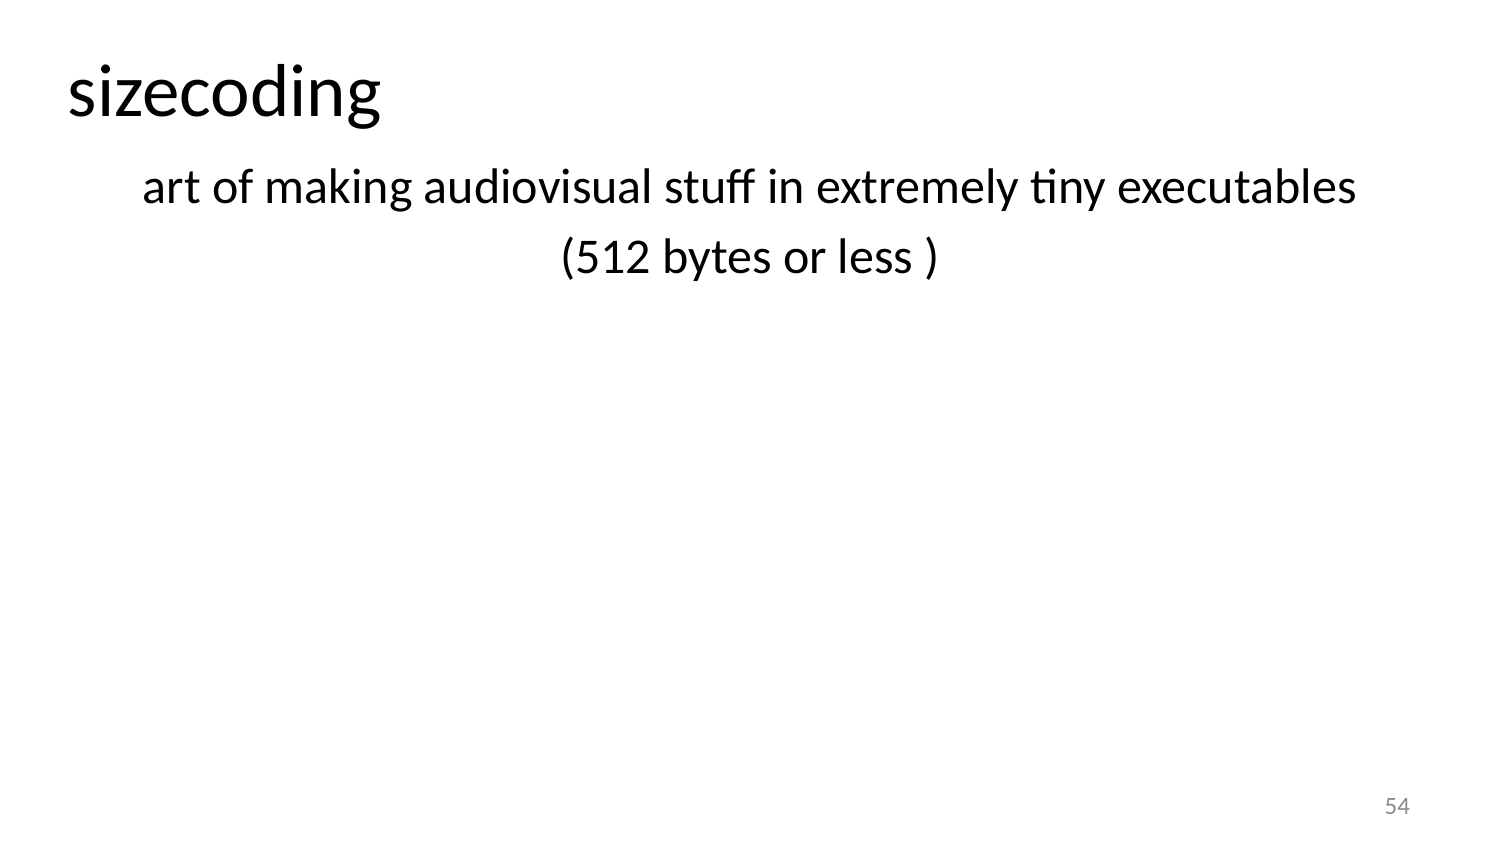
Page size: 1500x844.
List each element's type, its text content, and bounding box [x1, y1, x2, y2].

slide_number 54 [1074, 782, 1425, 827]
text_box art of making audiovisual stuff in extremely tiny executables (512 bytes or less ) [53, 146, 1447, 222]
text_box sizecoding [53, 33, 1402, 146]
